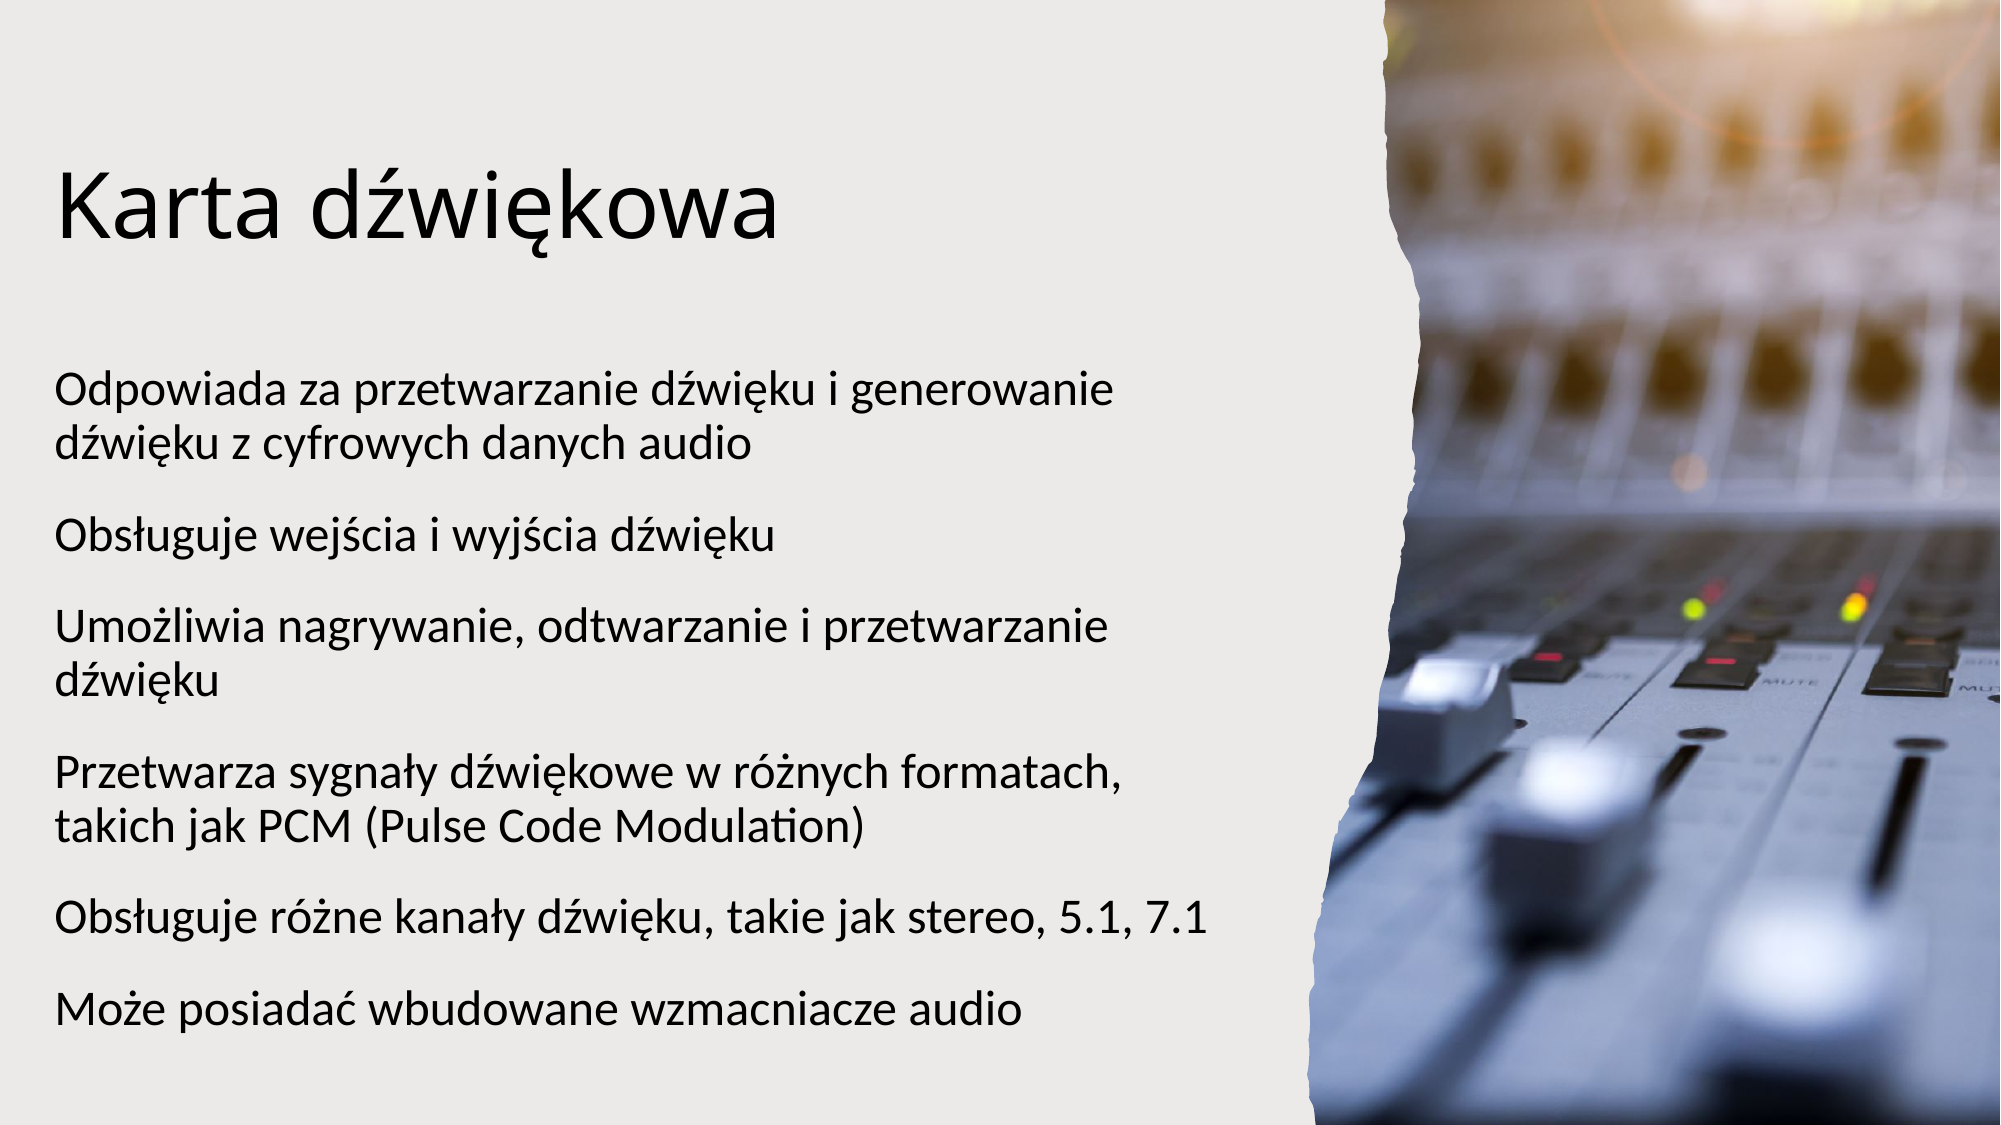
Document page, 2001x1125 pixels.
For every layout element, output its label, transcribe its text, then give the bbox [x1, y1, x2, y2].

title Karta dźwiękowa [39, 99, 1307, 317]
text_box [0, 0, 1307, 1125]
list Odpowiada za przetwarzanie dźwięku i generowanie dźwięku z cyfrowych danych audio Obsługuje wejścia i wyjścia dźwięku Umożliwia nagrywanie, odtwarzanie i przetwarzanie dźwięku Przetwarza sygnały dźwiękowe w różnych formatach, takich jak PCM (Pulse Code Modulation) Obsługuje różne kanały dźwięku, takie jak stereo, 5.1, 7.1 Może posiadać wbudowane wzmacniacze audio [39, 317, 1256, 1082]
picture [1307, 0, 2000, 1125]
